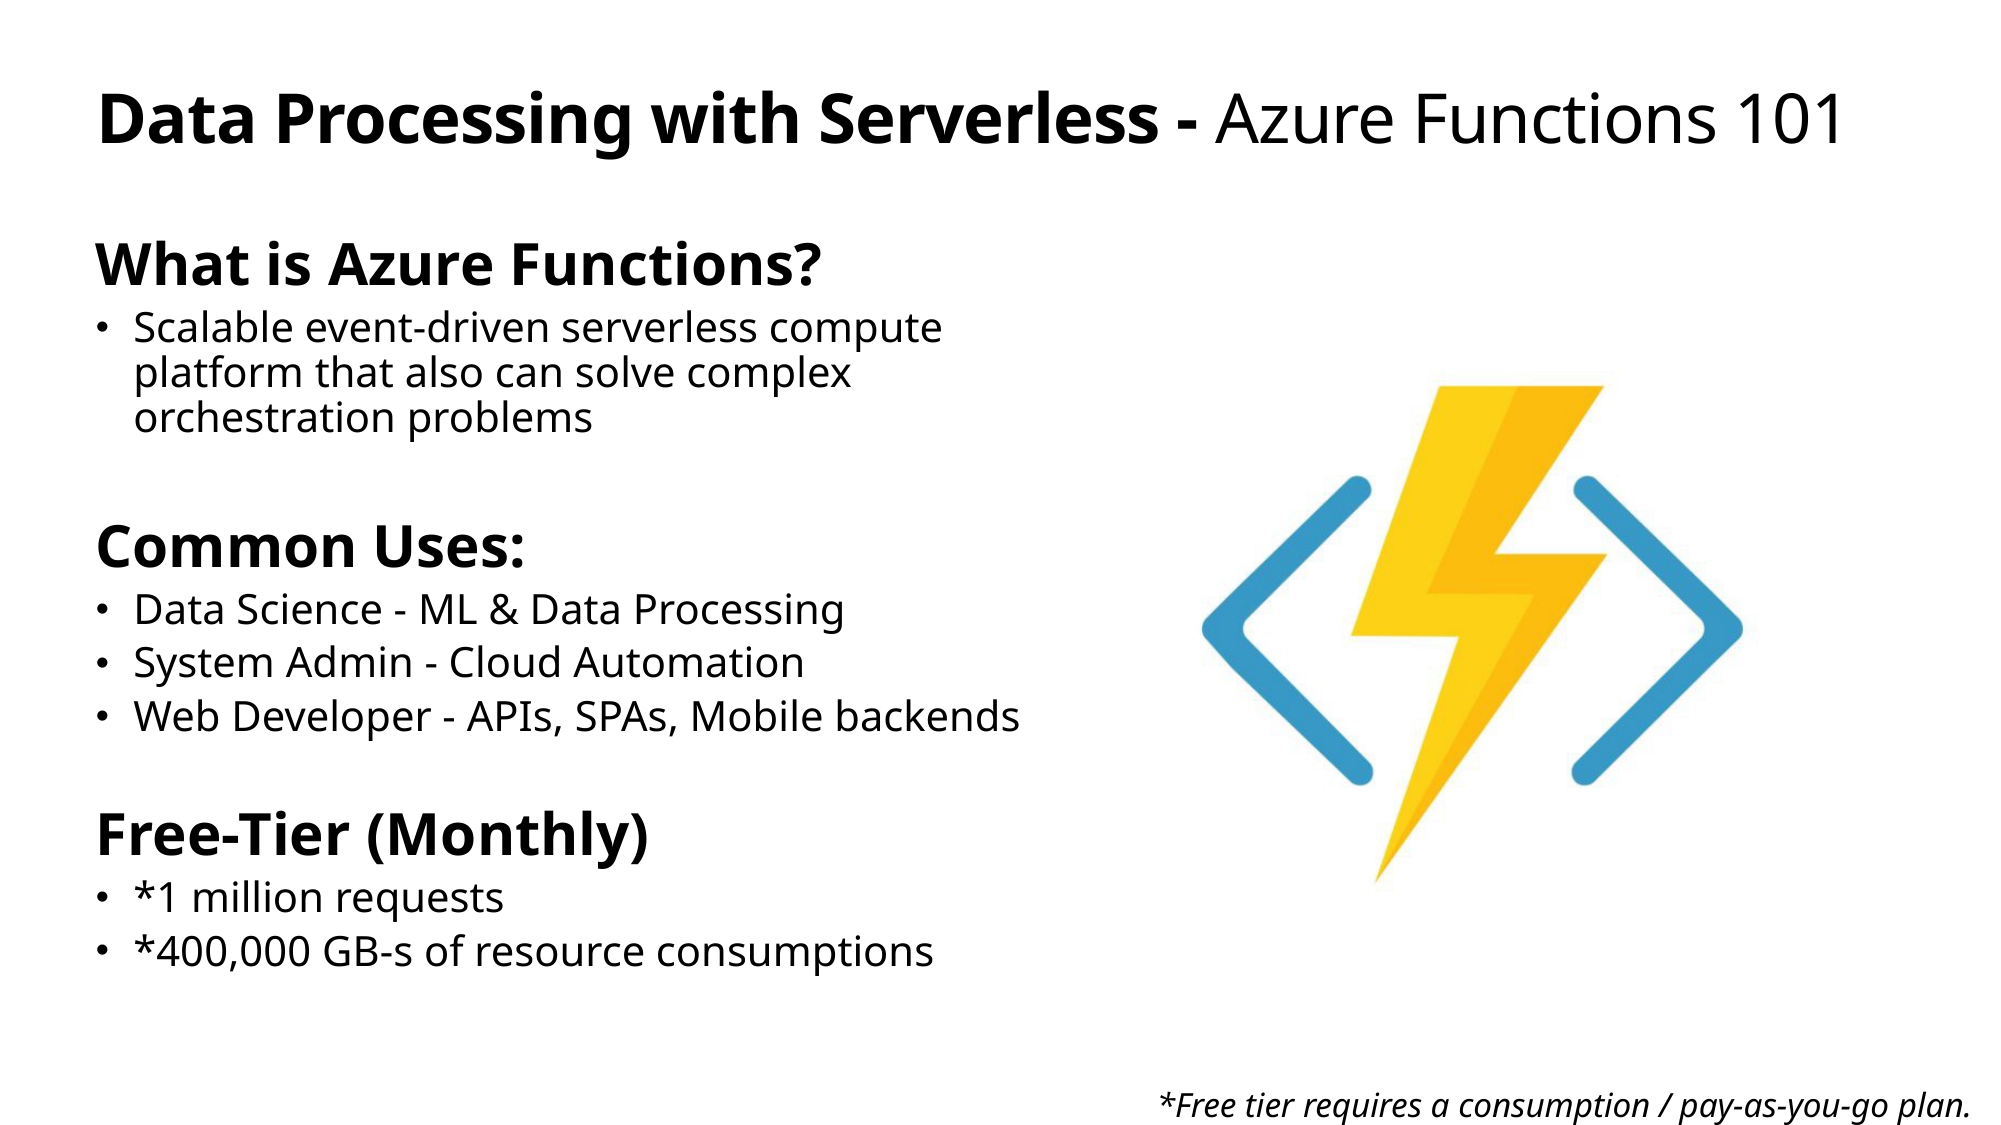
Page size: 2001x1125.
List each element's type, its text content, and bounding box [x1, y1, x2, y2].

text_box *Free tier requires a consumption / pay-as-you-go plan. [229, 1084, 1974, 1125]
list What is Azure Functions? Scalable event-driven serverless compute platform that also can solve complex orchestration problems Common Uses: Data Science - ML & Data Processing System Admin - Cloud Automation Web Developer - APIs, SPAs, Mobile backends Free-Tier (Monthly) *1 million requests *400,000 GB-s of resource consumptions [95, 235, 1119, 1098]
title Data Processing with Serverless - Azure Functions 101 [96, 75, 1904, 166]
picture [1063, 371, 1921, 893]
